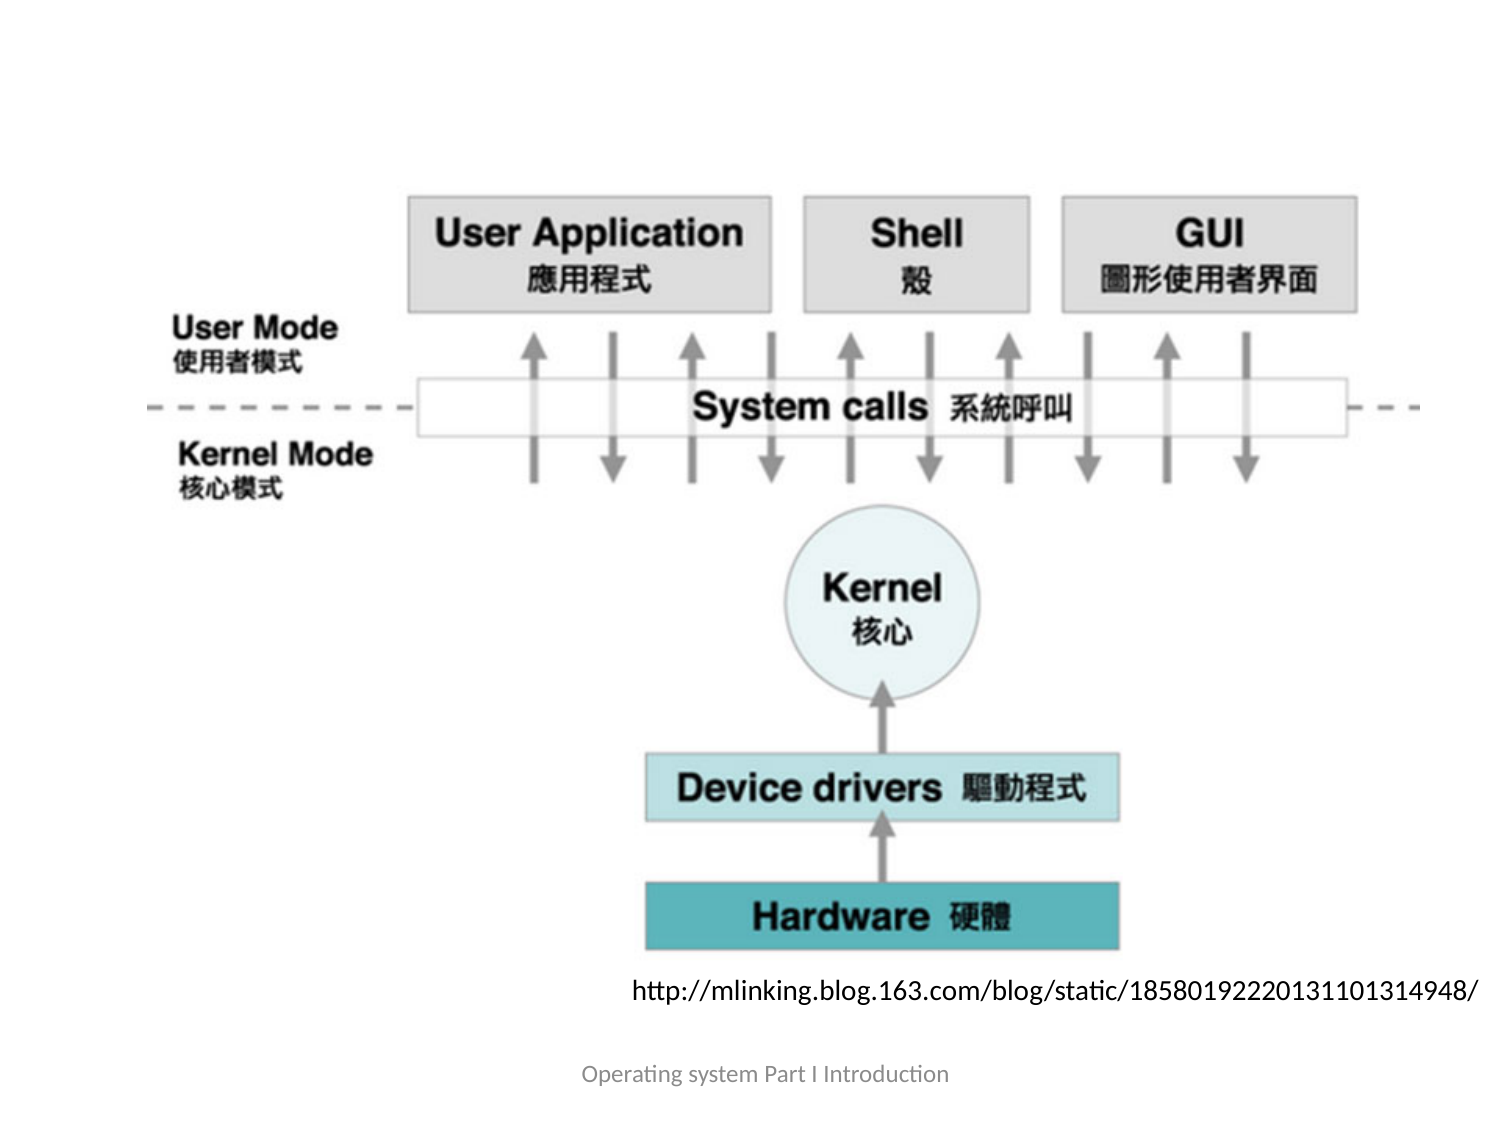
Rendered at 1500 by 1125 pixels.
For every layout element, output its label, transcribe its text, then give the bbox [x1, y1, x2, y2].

footer Operating system Part I Introduction [512, 1042, 1020, 1103]
picture [147, 184, 1420, 965]
text_box http://mlinking.blog.163.com/blog/static/18580192220131101314948/ [617, 964, 1500, 1014]
